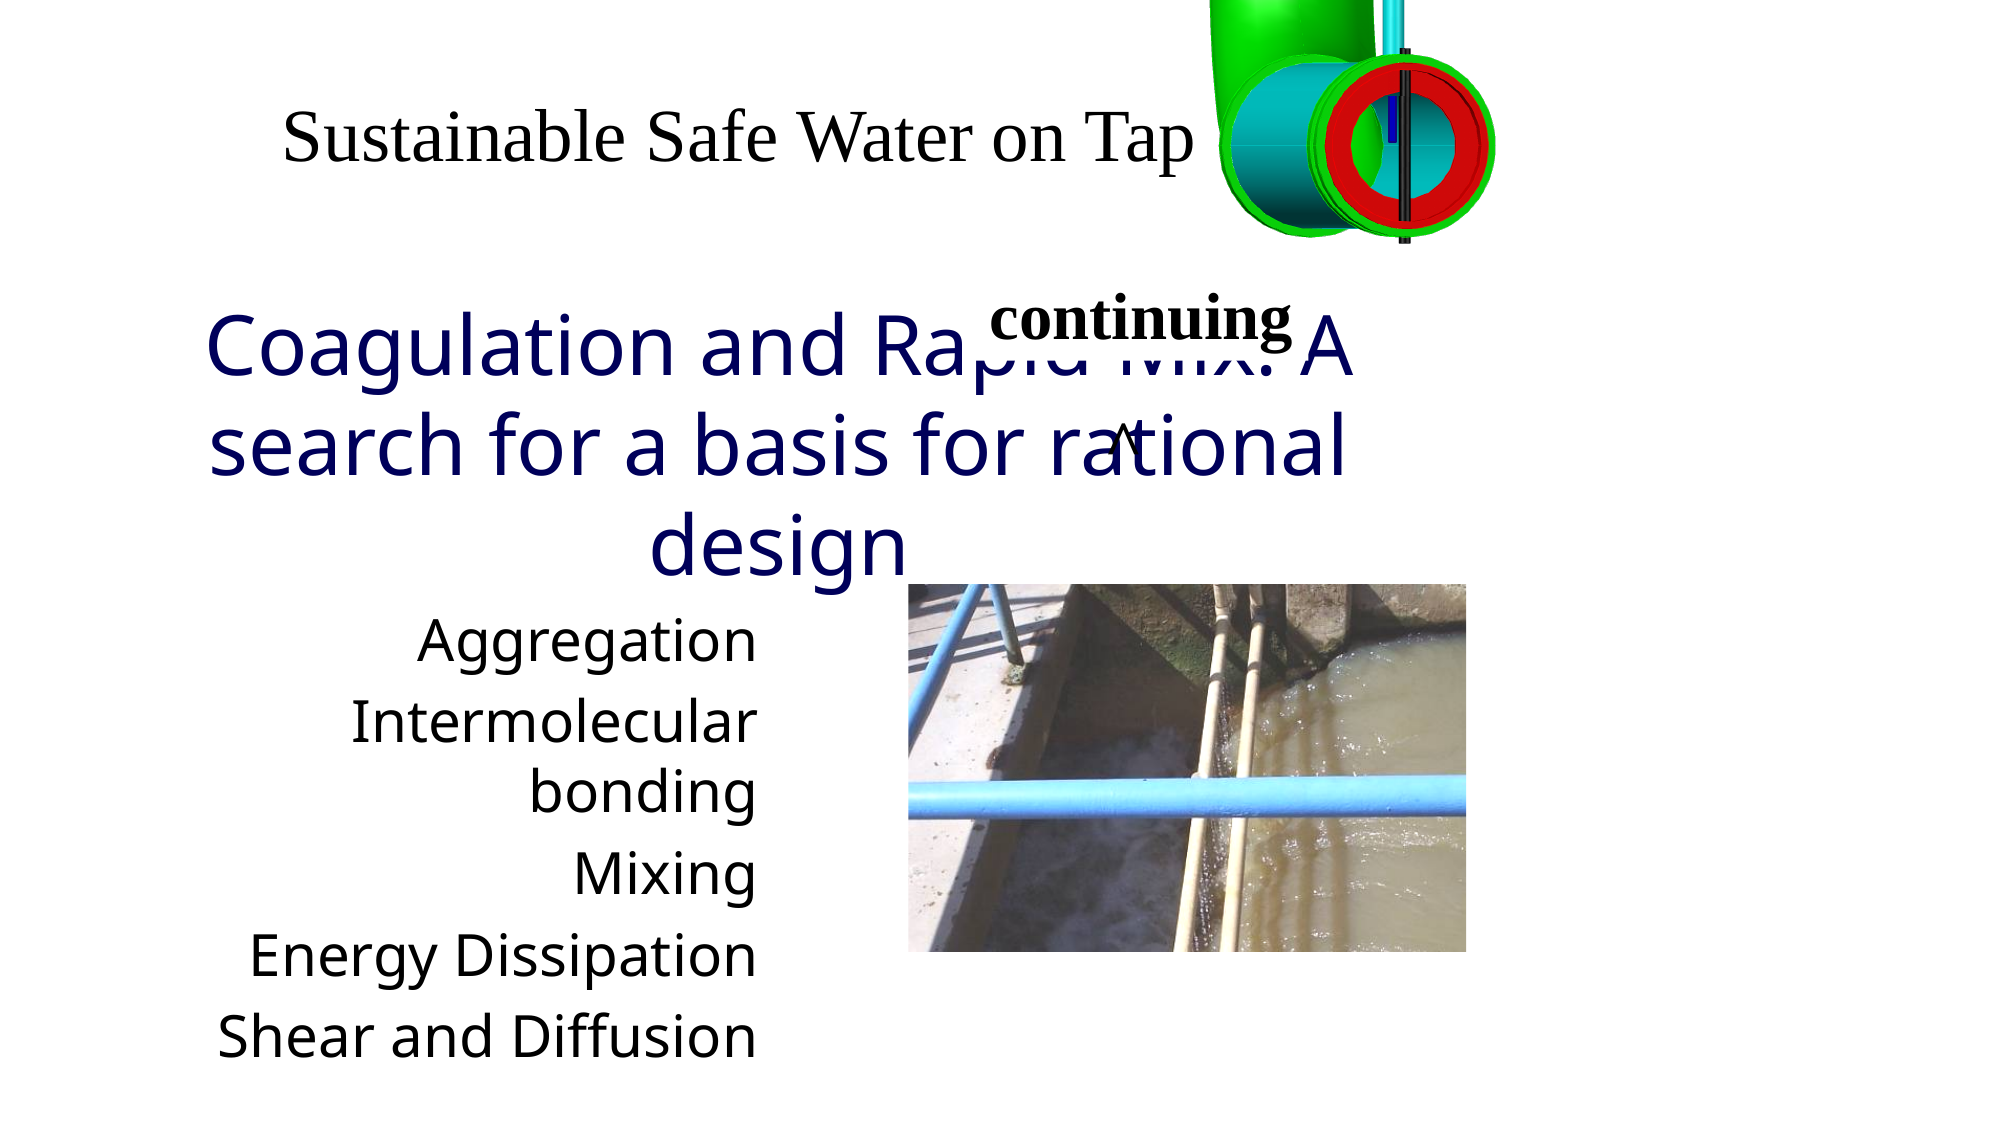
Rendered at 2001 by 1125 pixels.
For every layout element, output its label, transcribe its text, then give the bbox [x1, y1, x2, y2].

text_box Sustainable Safe Water on Tap [246, 78, 1190, 184]
title Coagulation and Rapid Mix: A search for a basis for rational design [58, 321, 1501, 564]
text_box continuing [974, 265, 1309, 361]
subtitle Aggregation Intermolecular bonding Mixing Energy Dissipation Shear and Diffusion [166, 595, 774, 945]
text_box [1195, 0, 1501, 249]
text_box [1044, 277, 1236, 490]
picture [908, 584, 1467, 952]
